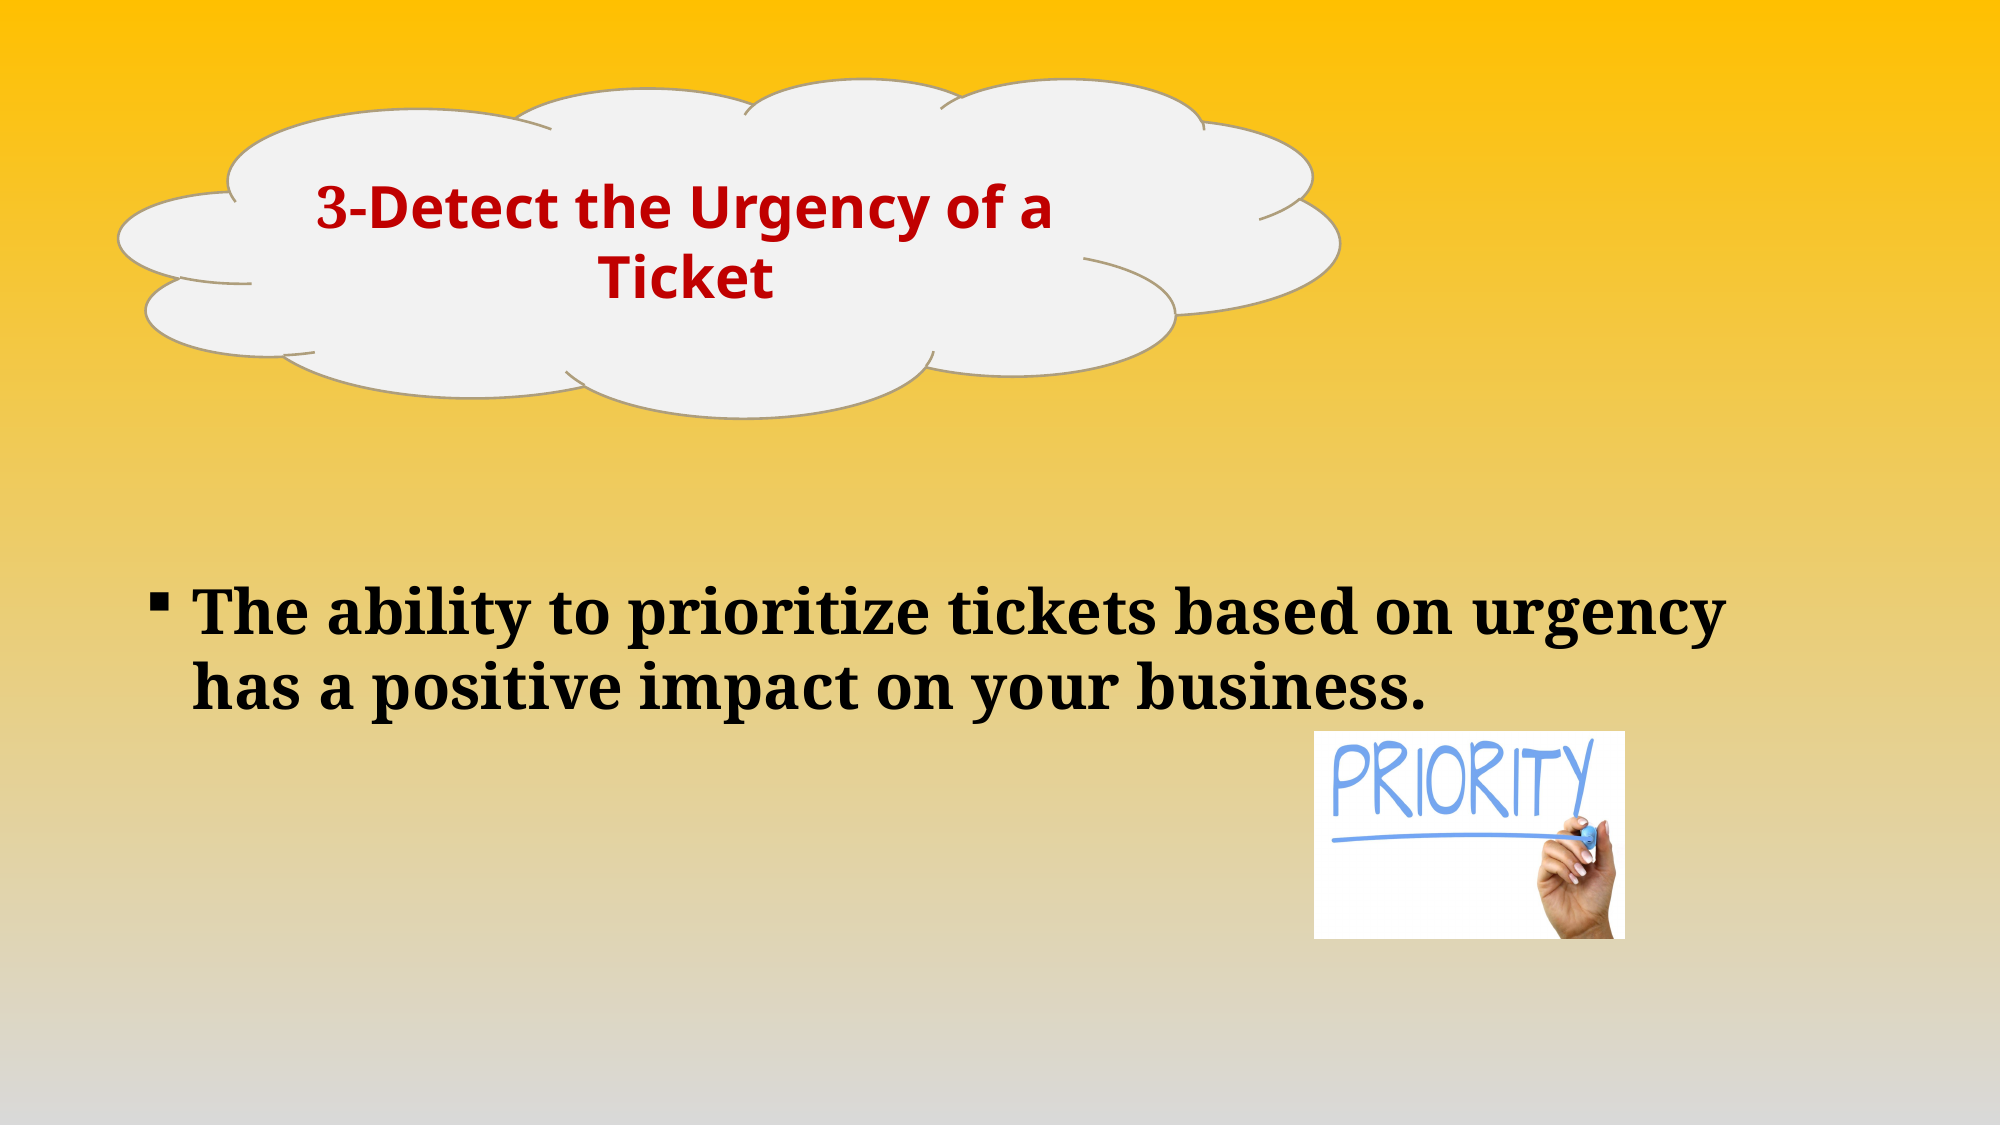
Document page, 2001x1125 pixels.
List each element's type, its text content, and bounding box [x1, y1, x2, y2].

text_box 3-Detect the Urgency of a Ticket [116, 77, 1342, 421]
picture [1314, 731, 1626, 939]
text_box The ability to prioritize tickets based on urgency has a positive impact on your business. [130, 564, 1869, 730]
